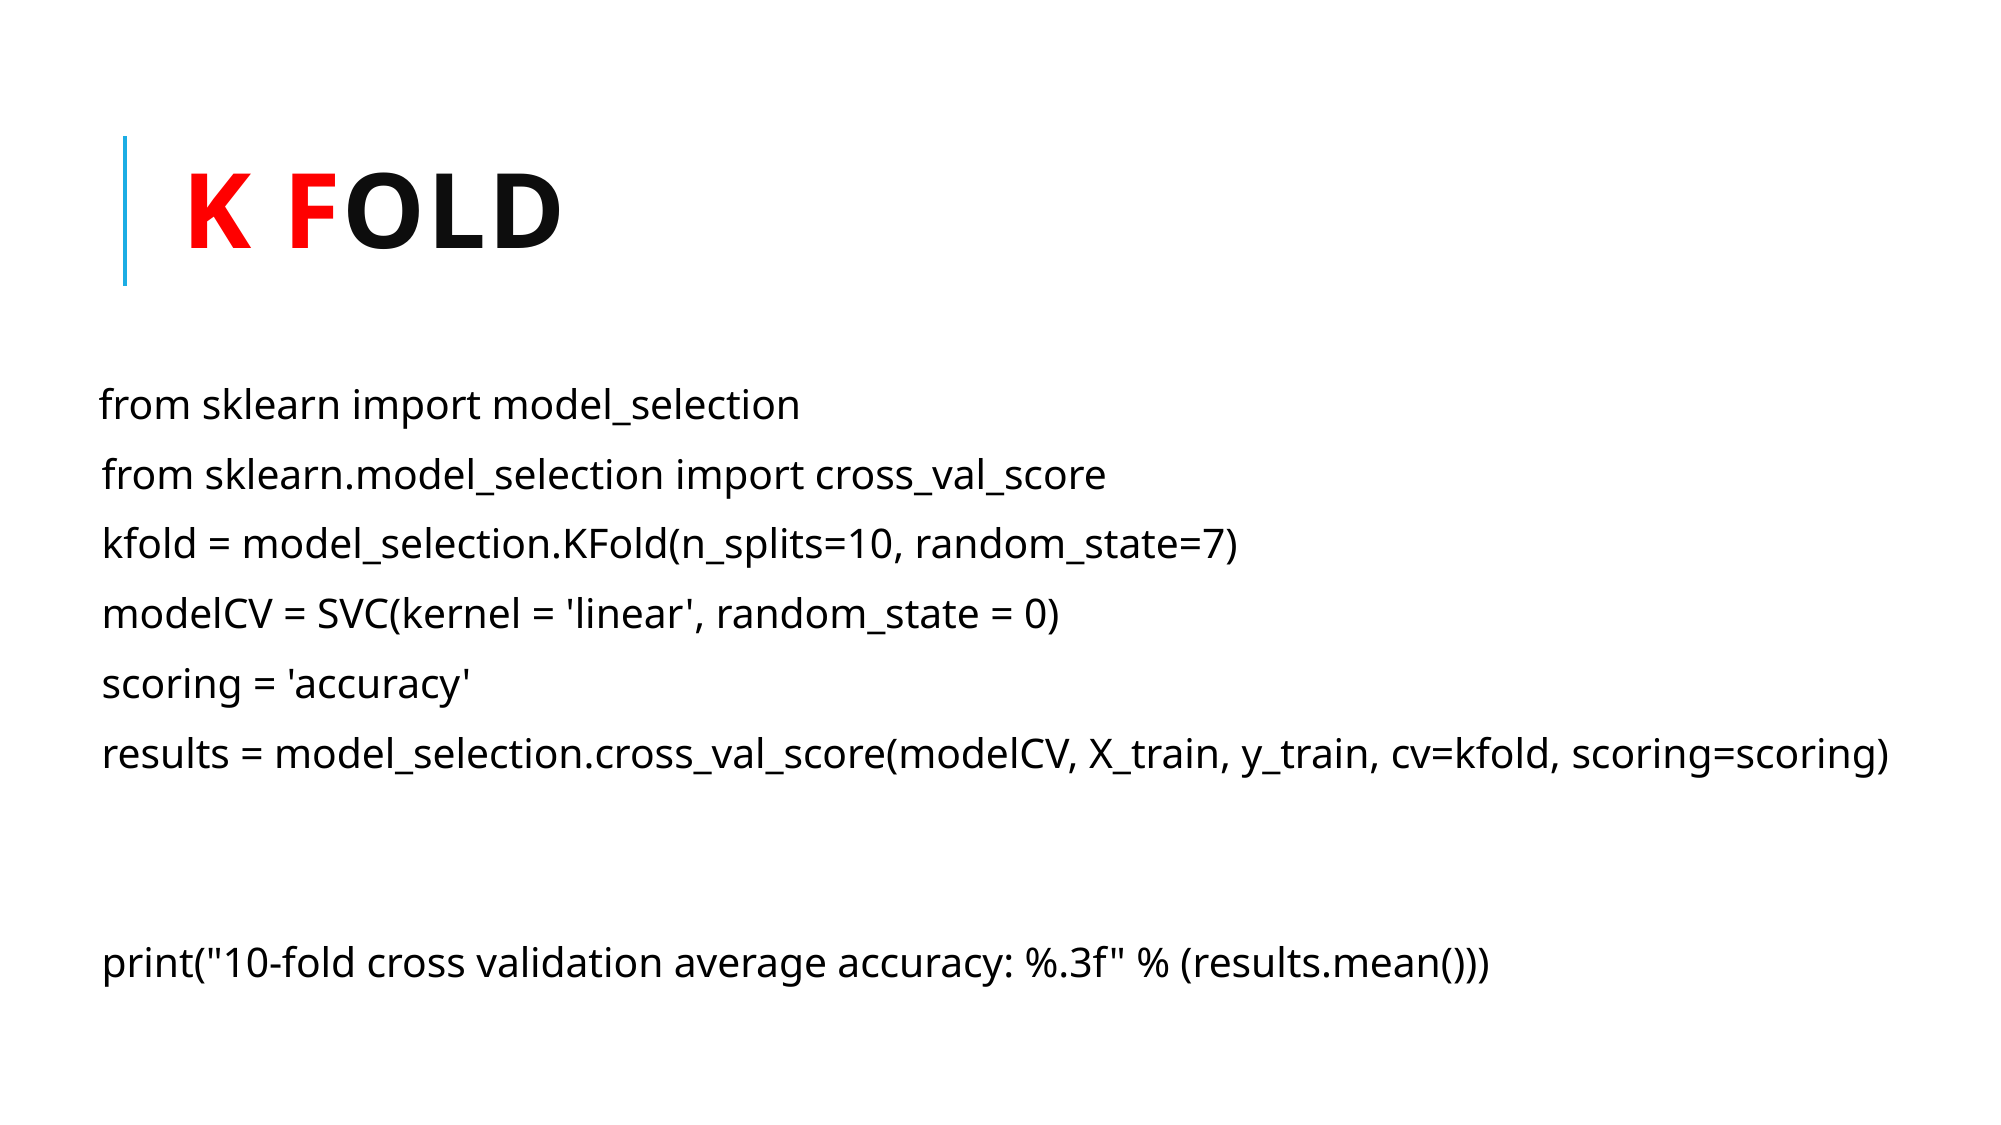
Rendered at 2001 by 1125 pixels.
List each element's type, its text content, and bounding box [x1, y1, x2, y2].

list from sklearn import model_selection from sklearn.model_selection import cross_val_score kfold = model_selection.KFold(n_splits=10, random_state=7) modelCV = SVC(kernel = 'linear', random_state = 0) scoring = 'accuracy' results = model_selection.cross_val_score(modelCV, X_train, y_train, cv=kfold, scoring=scoring) print("10-fold cross validation average accuracy: %.3f" % (results.mean())) [80, 376, 1920, 1037]
title K fold [168, 96, 1763, 342]
